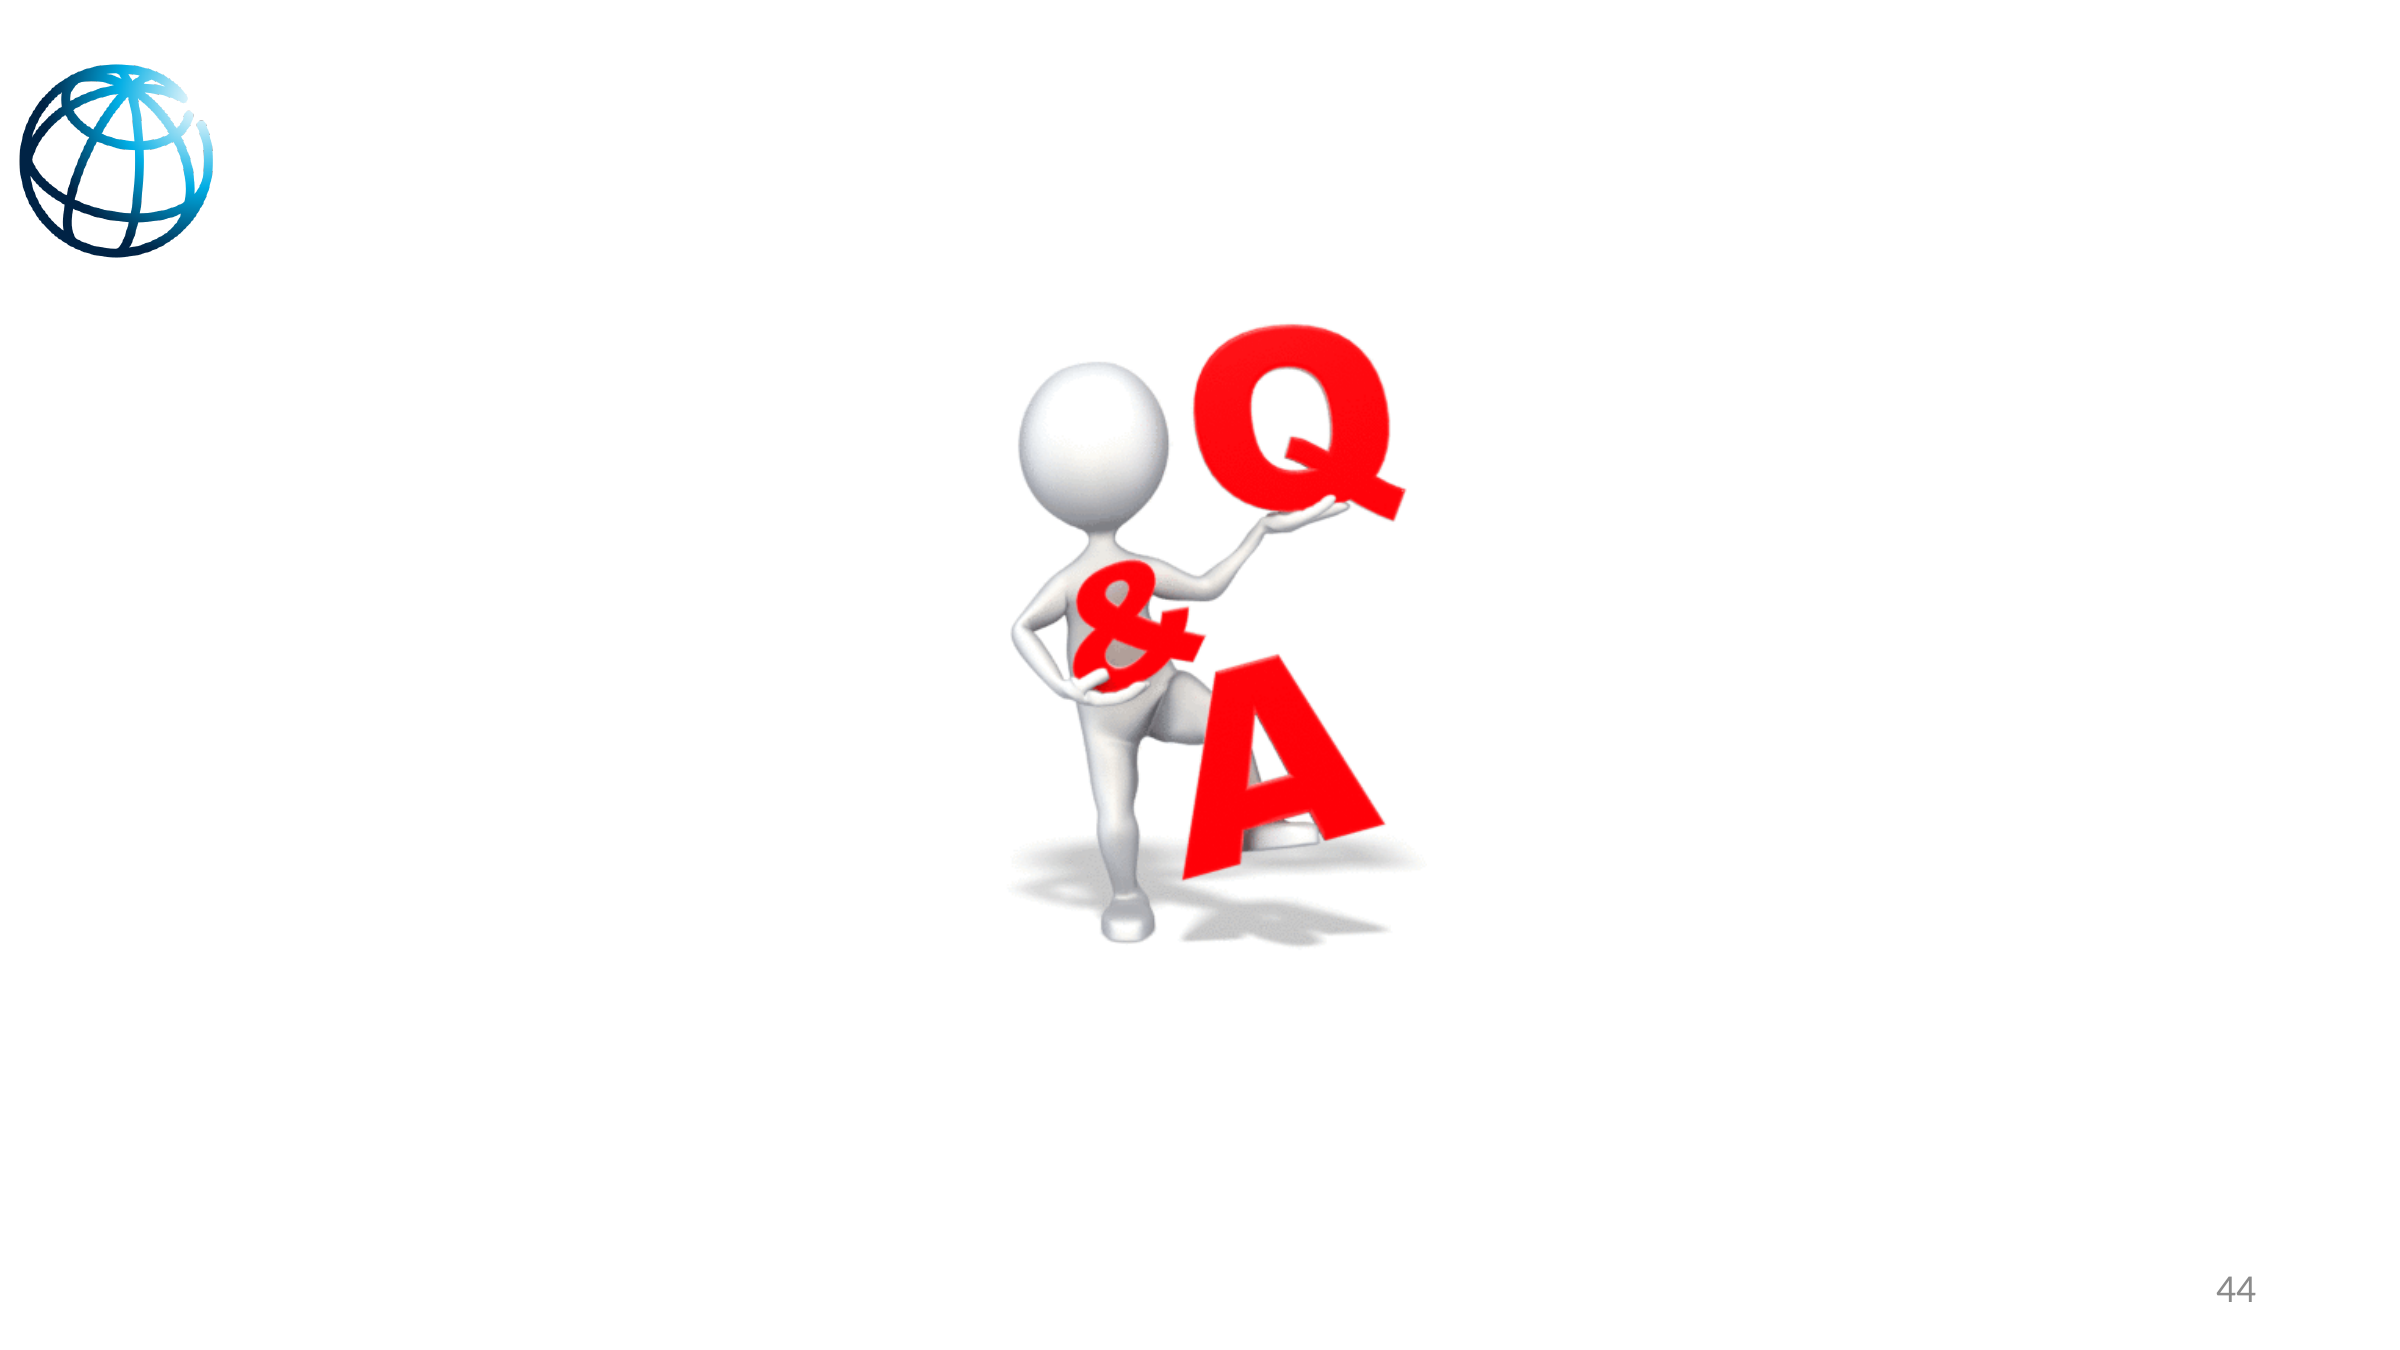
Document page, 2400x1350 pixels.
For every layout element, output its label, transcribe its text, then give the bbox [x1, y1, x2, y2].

picture [973, 284, 1427, 1066]
picture [16, 62, 228, 259]
slide_number 44 [1719, 1251, 2280, 1324]
